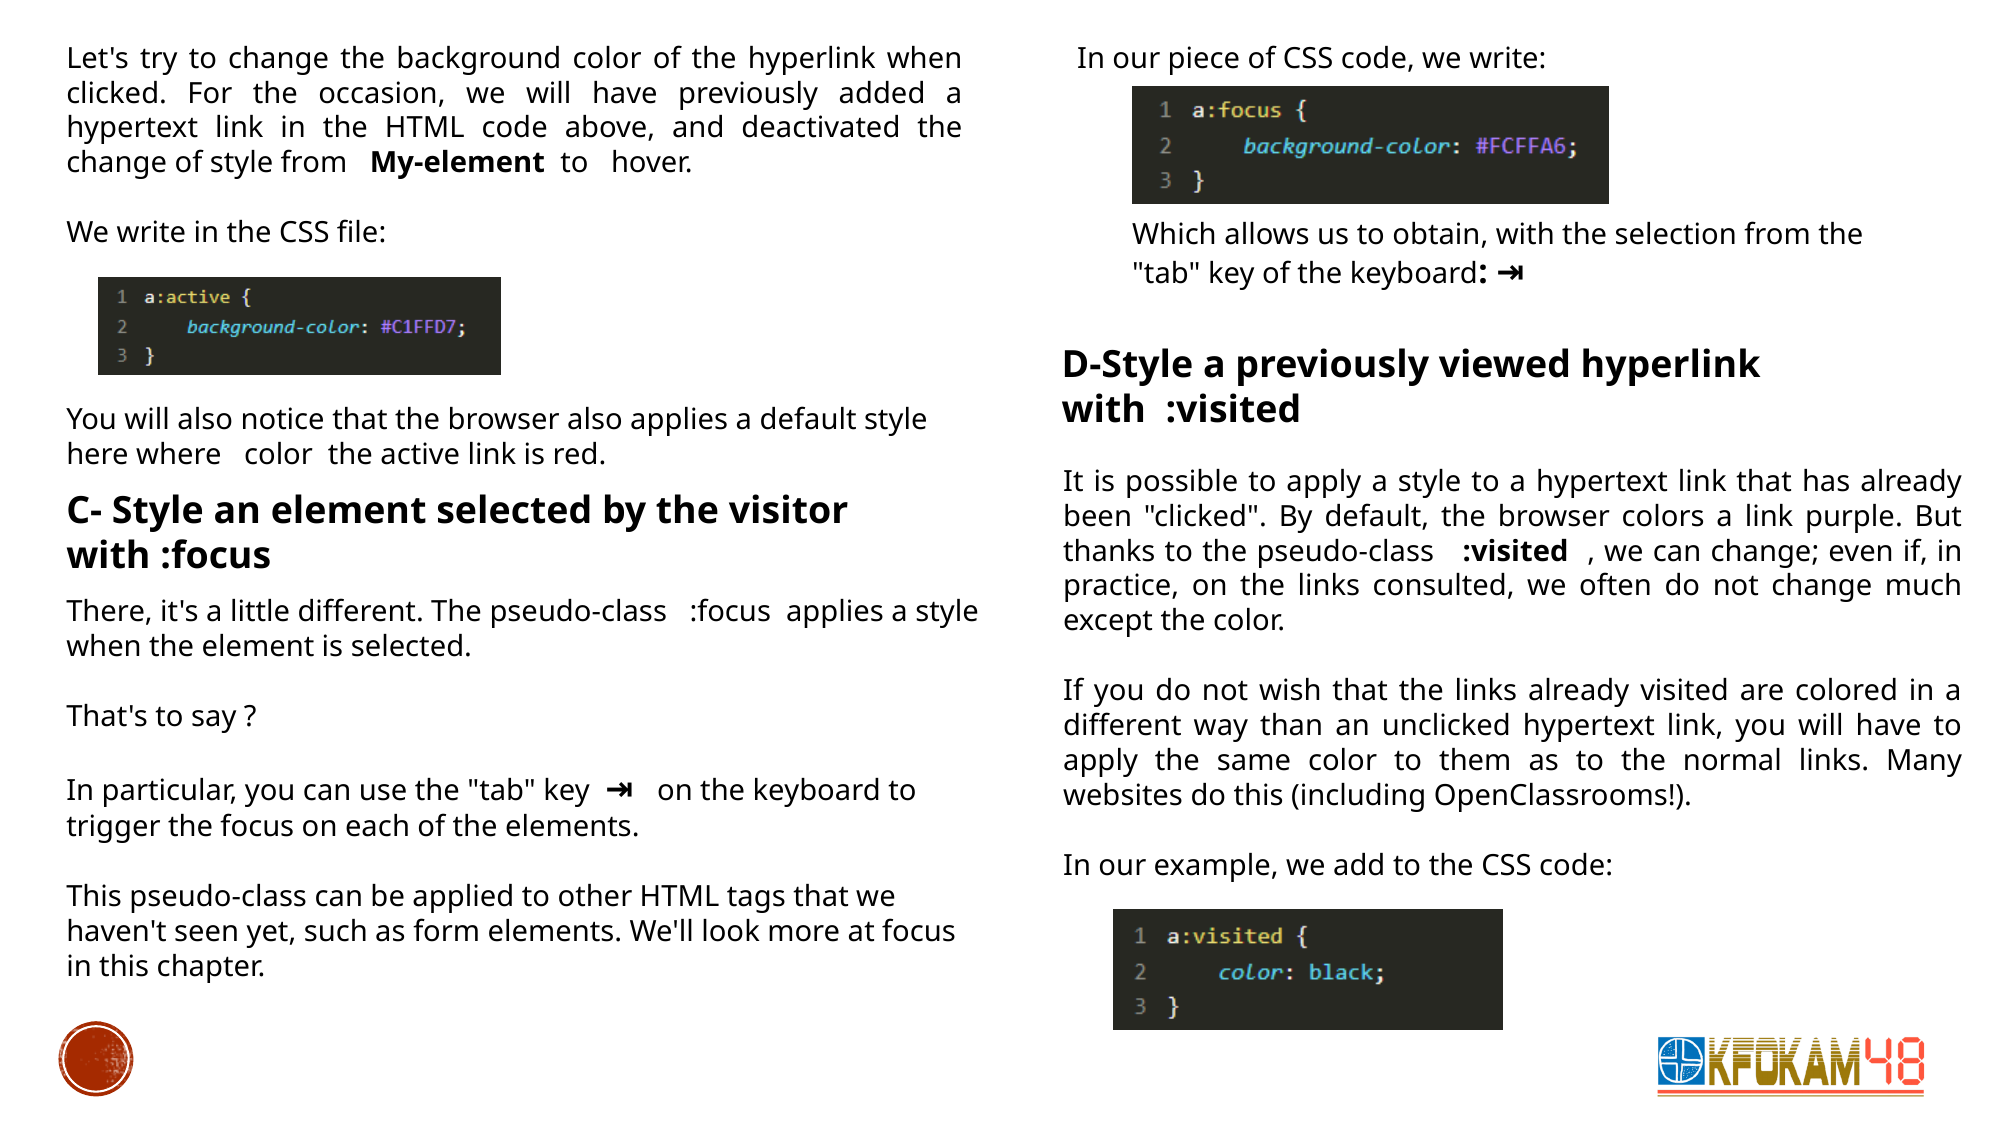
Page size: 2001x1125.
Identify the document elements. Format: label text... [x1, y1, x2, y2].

picture [1653, 1032, 1929, 1101]
text_box In our piece of CSS code, we write: [1062, 31, 1562, 82]
text_box C- Style an element selected by the visitor with :focus [51, 479, 1003, 584]
picture [1132, 86, 1609, 204]
picture [98, 277, 501, 375]
text_box It is possible to apply a style to a hypertext link that has already been "clicked". By default, the browser colors a link purple. But thanks to the pseudo-class :visited , we can change; even if, in practice, on the links consulted, we often do not change much except the color. If you do not wish that the links already visited are colored in a different way than an unclicked hypertext link, you will have to apply the same color to them as to the normal links. Many websites do this (including OpenClassrooms!). In our example, we add to the CSS code: [1048, 454, 1978, 889]
text_box You will also notice that the browser also applies a default style here where color the active link is red. [51, 393, 979, 478]
text_box There, it's a little different. The pseudo-class :focus applies a style when the element is selected. That's to say ? In particular, you can use the "tab" key ⇥ on the keyboard to trigger the focus on each of the elements. This pseudo-class can be applied to other HTML tags that we haven't seen yet, such as form elements. We'll look more at focus in this chapter. [51, 585, 1003, 1025]
picture [1113, 909, 1503, 1030]
text_box Which allows us to obtain, with the selection from the "tab" key of the keyboard: ⇥ [1117, 208, 1895, 298]
text_box D-Style a previously viewed hyperlink with :visited [1046, 332, 1979, 438]
text_box Let's try to change the background color of the hyperlink when clicked. For the occasion, we will have previously added a hypertext link in the HTML code above, and deactivated the change of style from My-element to hover. We write in the CSS file: [51, 31, 979, 257]
